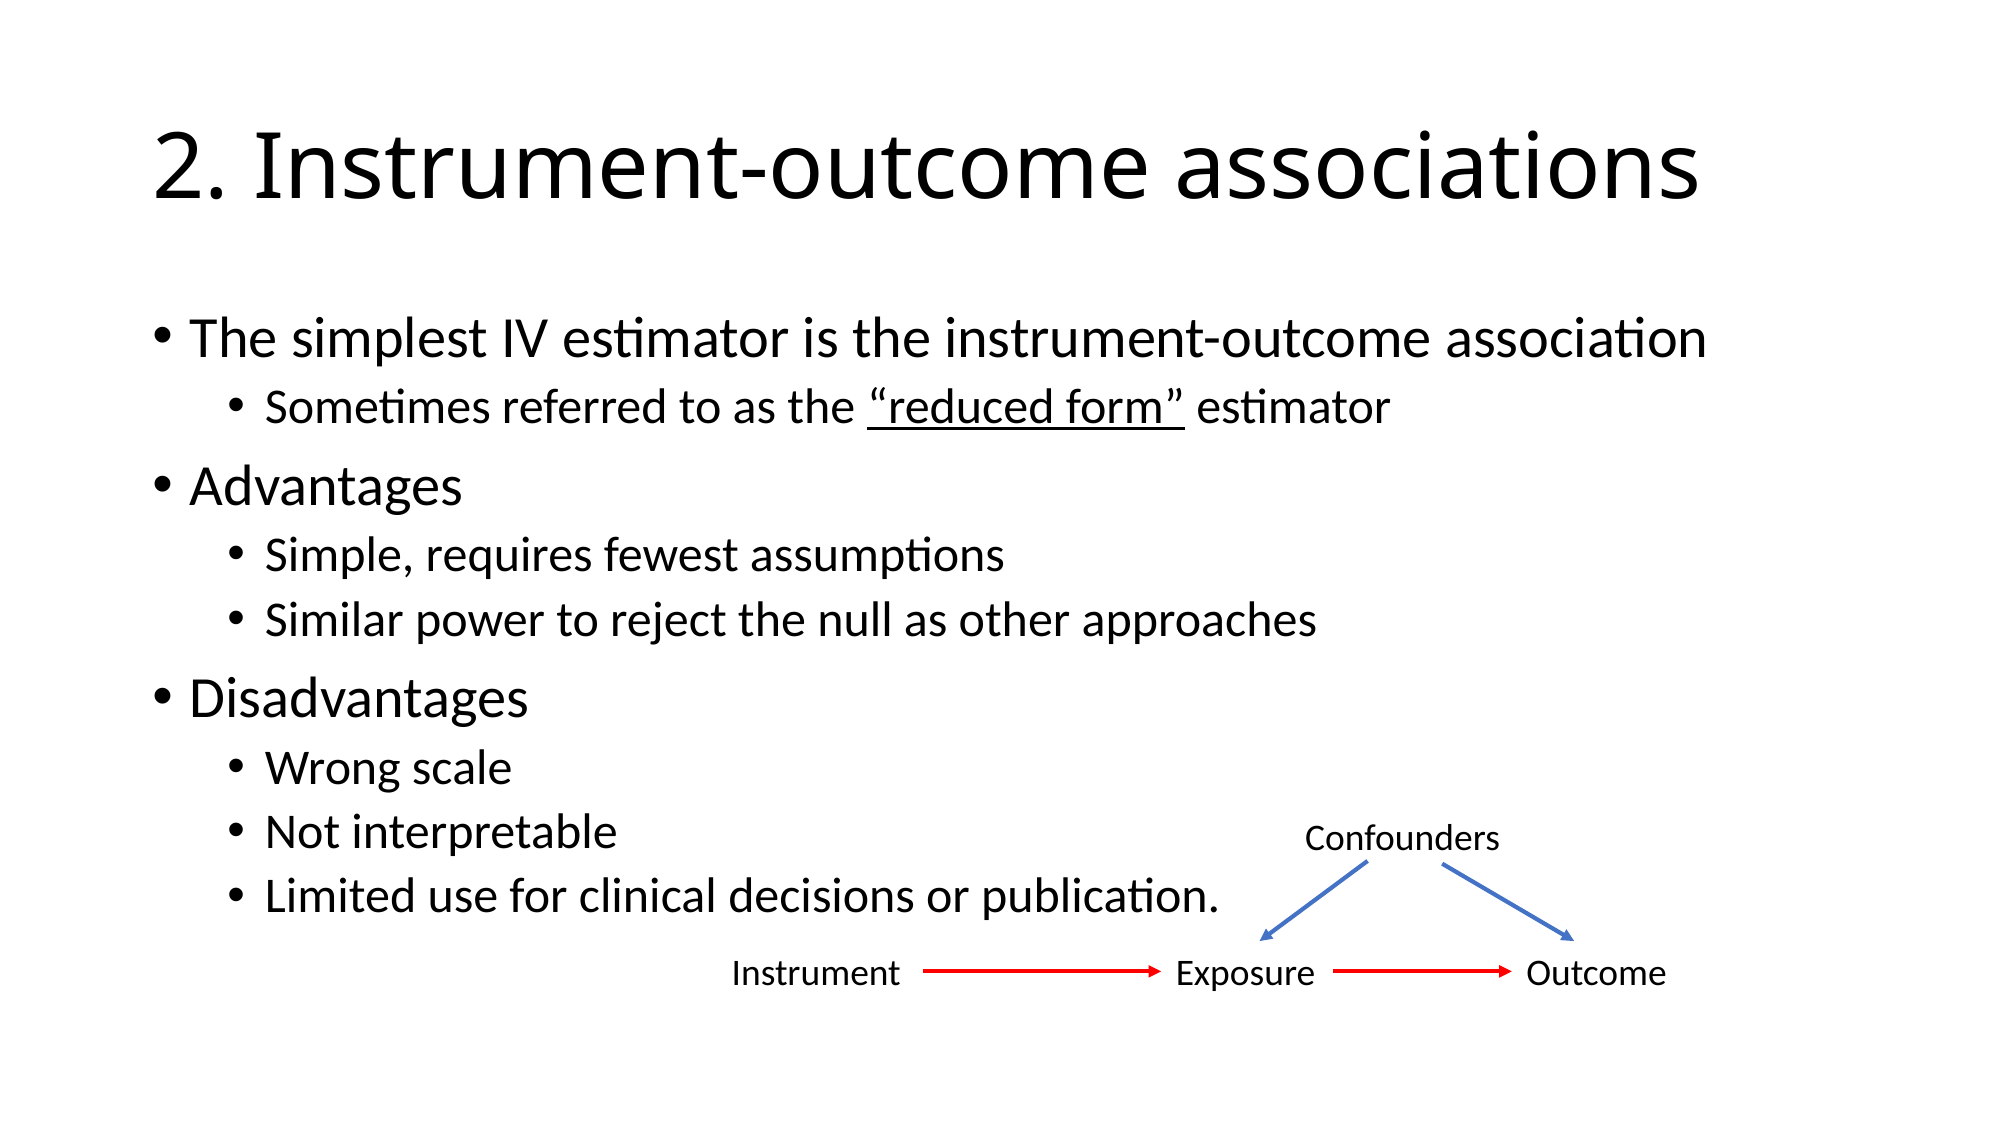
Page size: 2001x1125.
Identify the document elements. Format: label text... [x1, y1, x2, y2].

text_box Exposure [1161, 941, 1511, 1001]
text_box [1259, 860, 1368, 942]
text_box Instrument [716, 941, 1130, 1001]
text_box Confounders [1290, 805, 1704, 866]
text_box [1442, 863, 1575, 942]
title 2. Instrument-outcome associations [137, 59, 1863, 278]
list The simplest IV estimator is the instrument-outcome association Sometimes referred to as the “reduced form” estimator Advantages Simple, requires fewest assumptions Similar power to reject the null as other approaches Disadvantages Wrong scale Not interpretable Limited use for clinical decisions or publication. [137, 299, 1863, 1014]
text_box Outcome [1511, 941, 1925, 1001]
